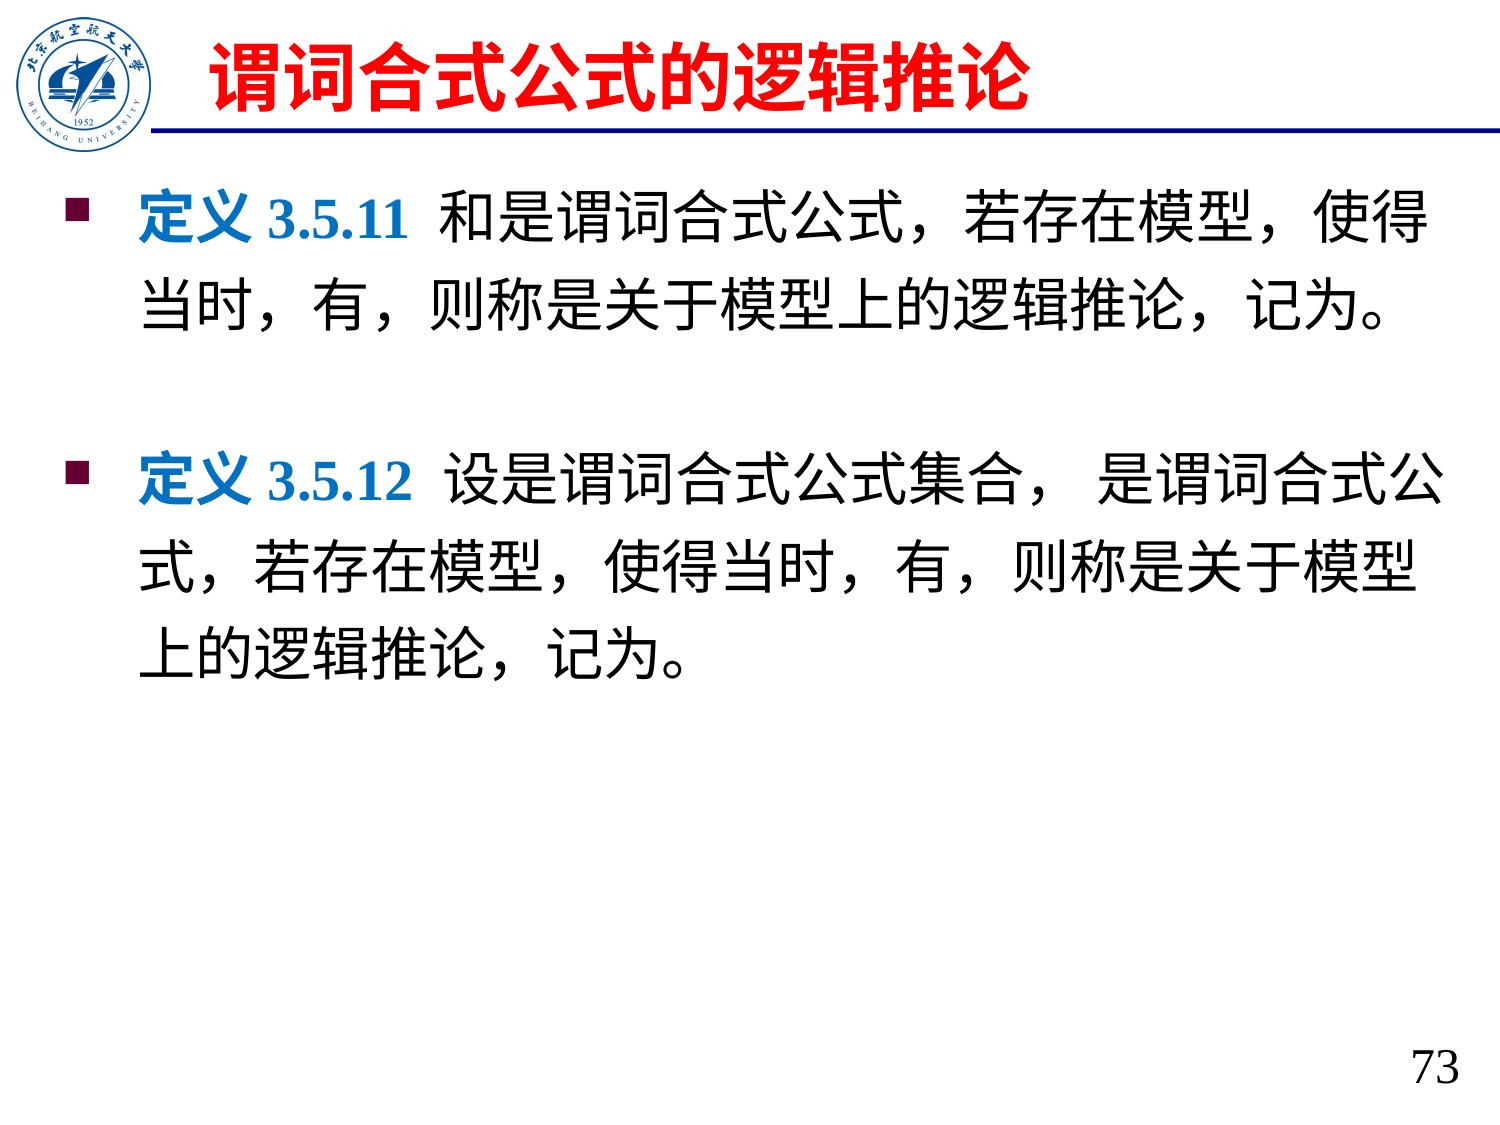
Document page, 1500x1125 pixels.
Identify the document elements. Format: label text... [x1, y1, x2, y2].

picture [16, 17, 151, 152]
title 谓词合式公式的逻辑推论 [192, 32, 1415, 120]
